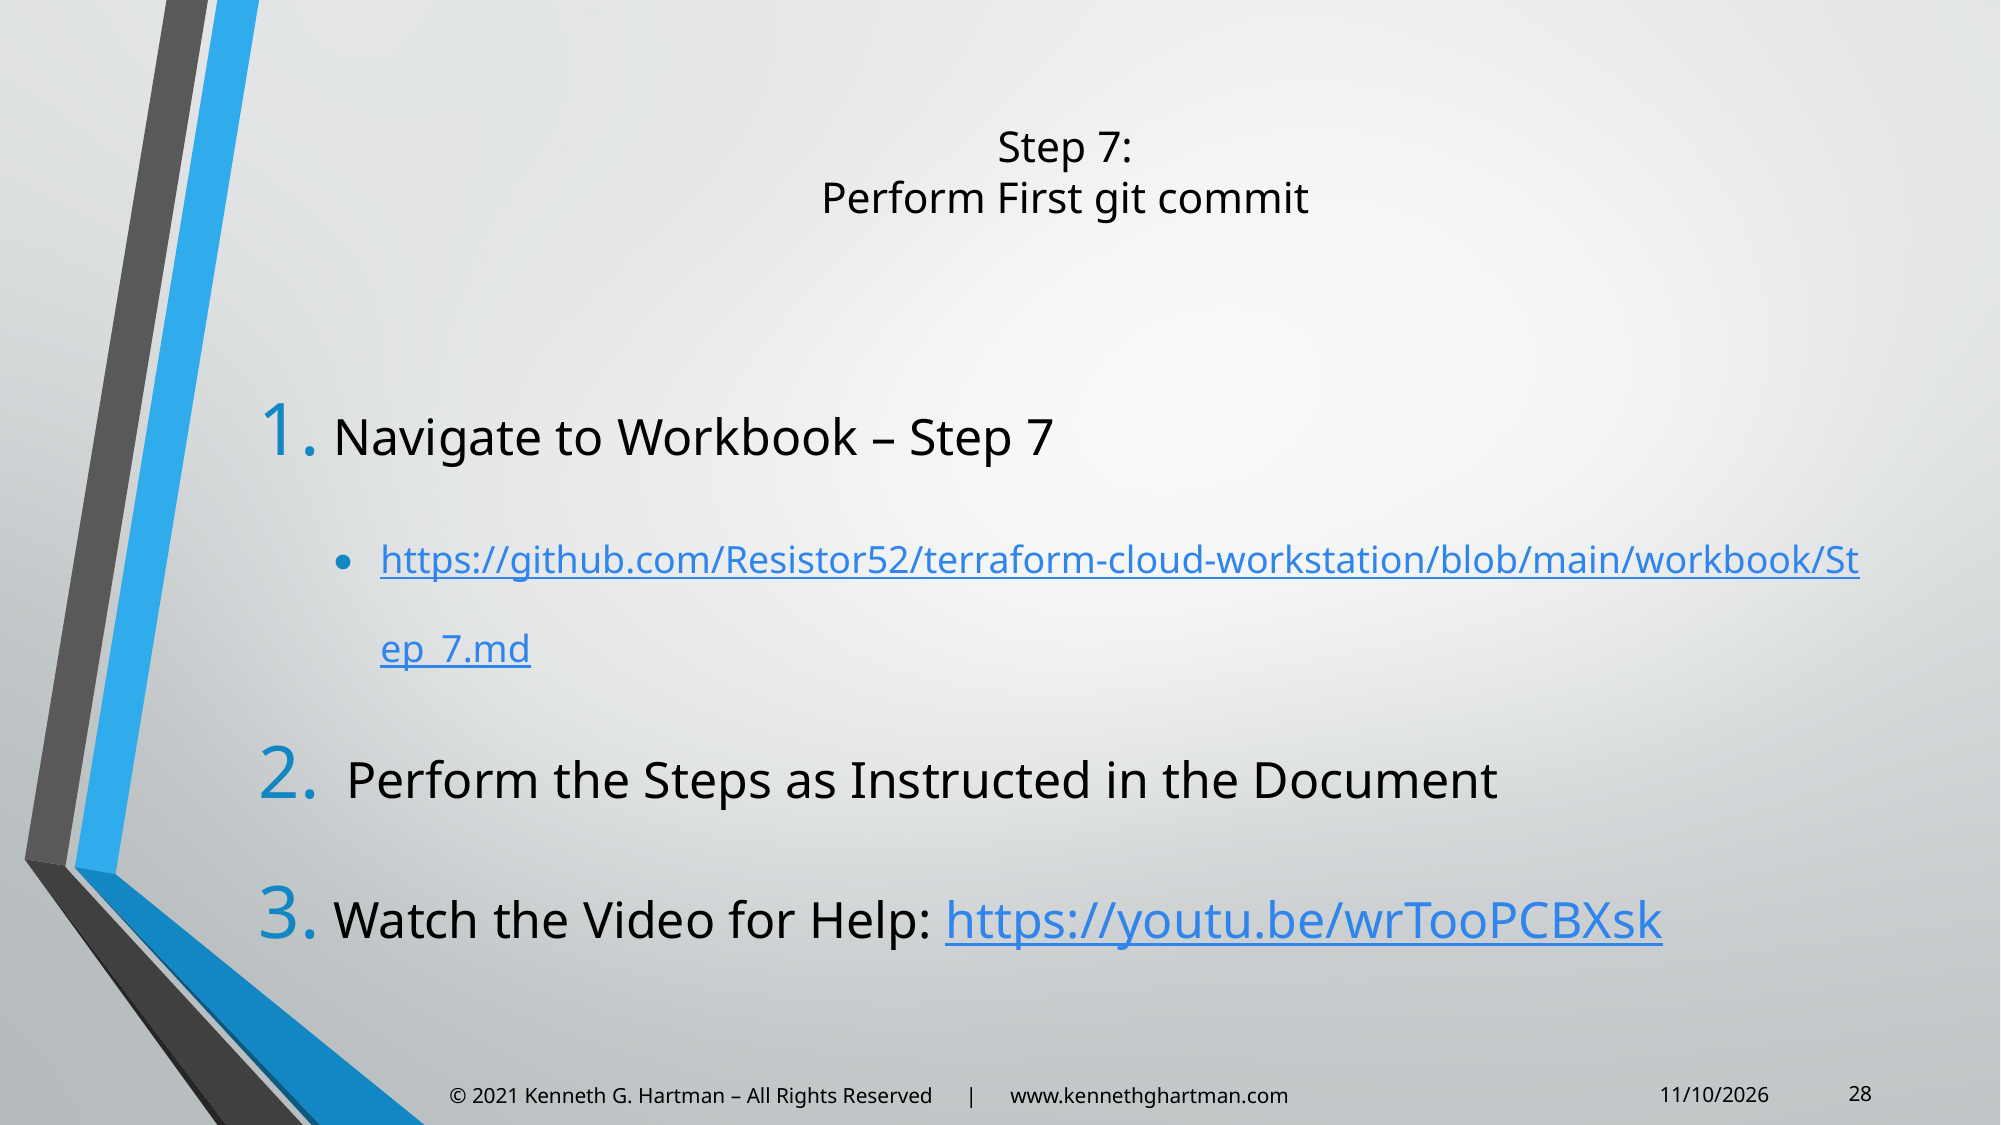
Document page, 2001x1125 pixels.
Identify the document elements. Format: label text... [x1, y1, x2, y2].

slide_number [1597, 1066, 1784, 1125]
list Navigate to Workbook – Step 7 https://github.com/Resistor52/terraform-cloud-workstation/blob/main/workbook/Step_7.md Perform the Steps as Instructed in the Document Watch the Video for Help: https://youtu.be/wrTooPCBXsk [243, 337, 1887, 950]
footer © 2021 Kenneth G. Hartman – All Rights Reserved | www.kennethghartman.com [434, 1065, 1597, 1125]
slide_number 28 [1796, 1065, 1887, 1125]
title Step 7: Perform First git commit [243, 112, 1887, 281]
